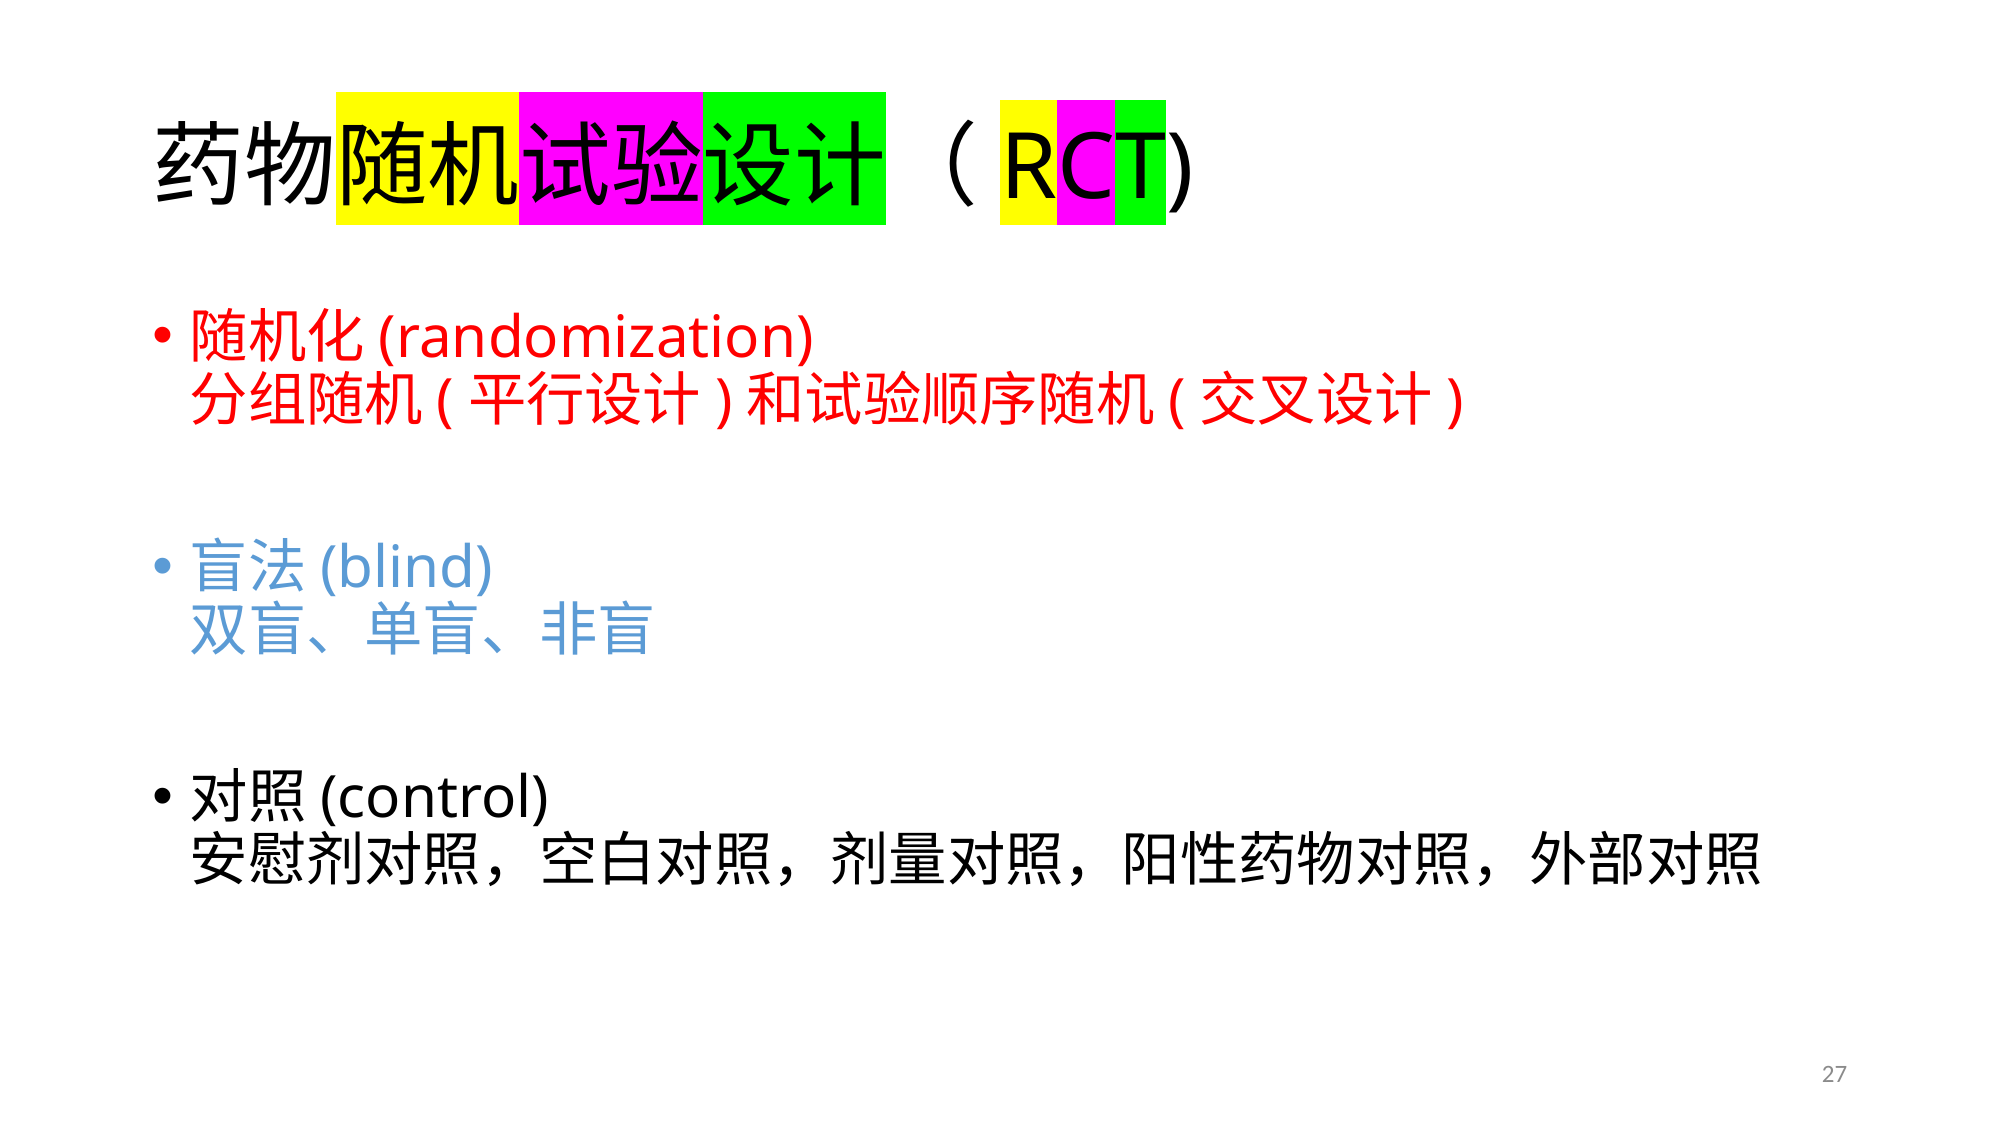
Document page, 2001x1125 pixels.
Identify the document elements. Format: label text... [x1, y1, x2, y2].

list 随机化(randomization) 分组随机(平行设计)和试验顺序随机(交叉设计) 盲法(blind) 双盲、单盲、非盲 对照(control) 安慰剂对照，空白对照，剂量对照，阳性药物对照，外部对照 [137, 299, 1863, 915]
title 药物随机试验设计（RCT) [137, 59, 1863, 278]
slide_number 27 [1412, 1042, 1863, 1103]
